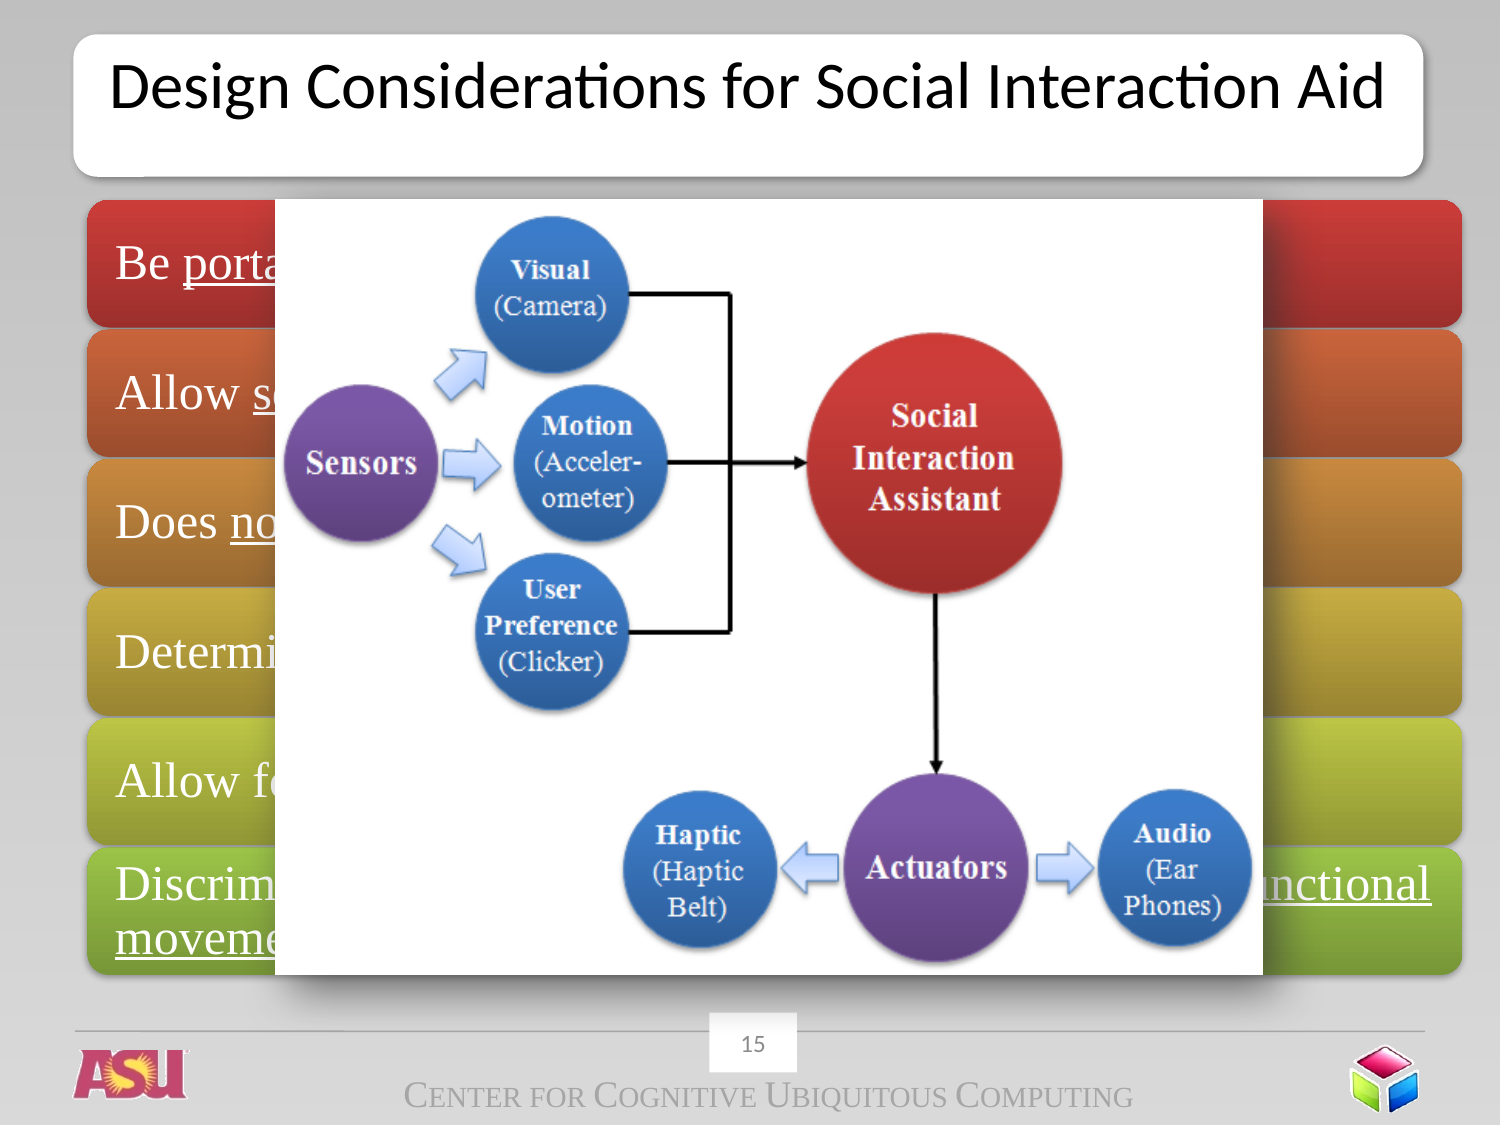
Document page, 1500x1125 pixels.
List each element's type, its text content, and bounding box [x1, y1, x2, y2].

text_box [1263, 199, 1463, 976]
slide_number 15 [709, 1024, 797, 1073]
title Design Considerations for Social Interaction Aid [73, 34, 1424, 177]
picture [274, 199, 1263, 976]
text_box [87, 199, 273, 976]
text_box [59, 1050, 200, 1100]
